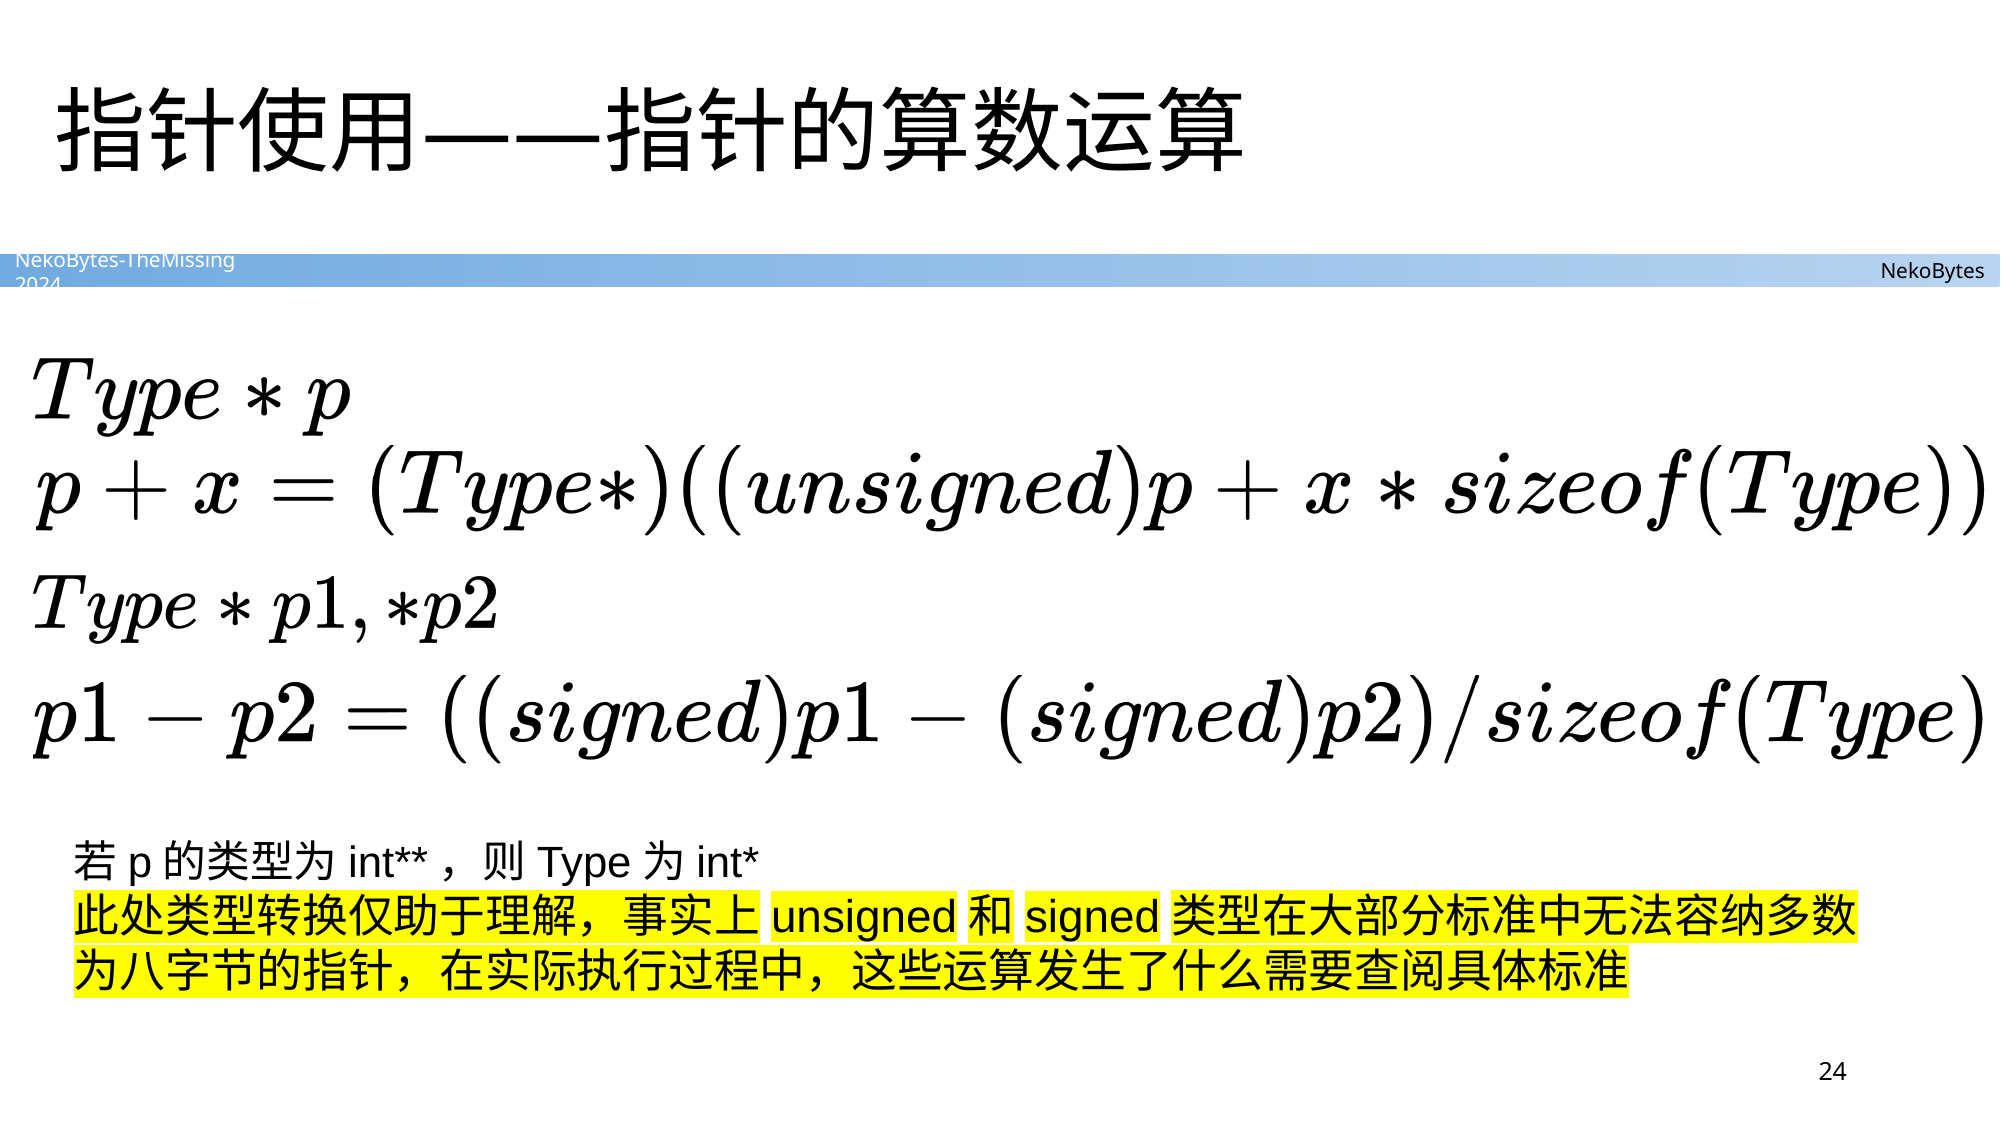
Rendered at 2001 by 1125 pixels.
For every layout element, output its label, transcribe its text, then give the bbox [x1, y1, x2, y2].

title 指针使用——指针的算数运算 [39, 19, 1764, 237]
text_box 若p的类型为int**，则Type为int* 此处类型转换仅助于理解，事实上unsigned和signed类型在大部分标准中无法容纳多数为八字节的指针，在实际执行过程中，这些运算发生了什么需要查阅具体标准 [58, 826, 1890, 1033]
slide_number 24 [1412, 1042, 1862, 1103]
picture [7, 569, 2000, 789]
picture [10, 354, 2000, 561]
